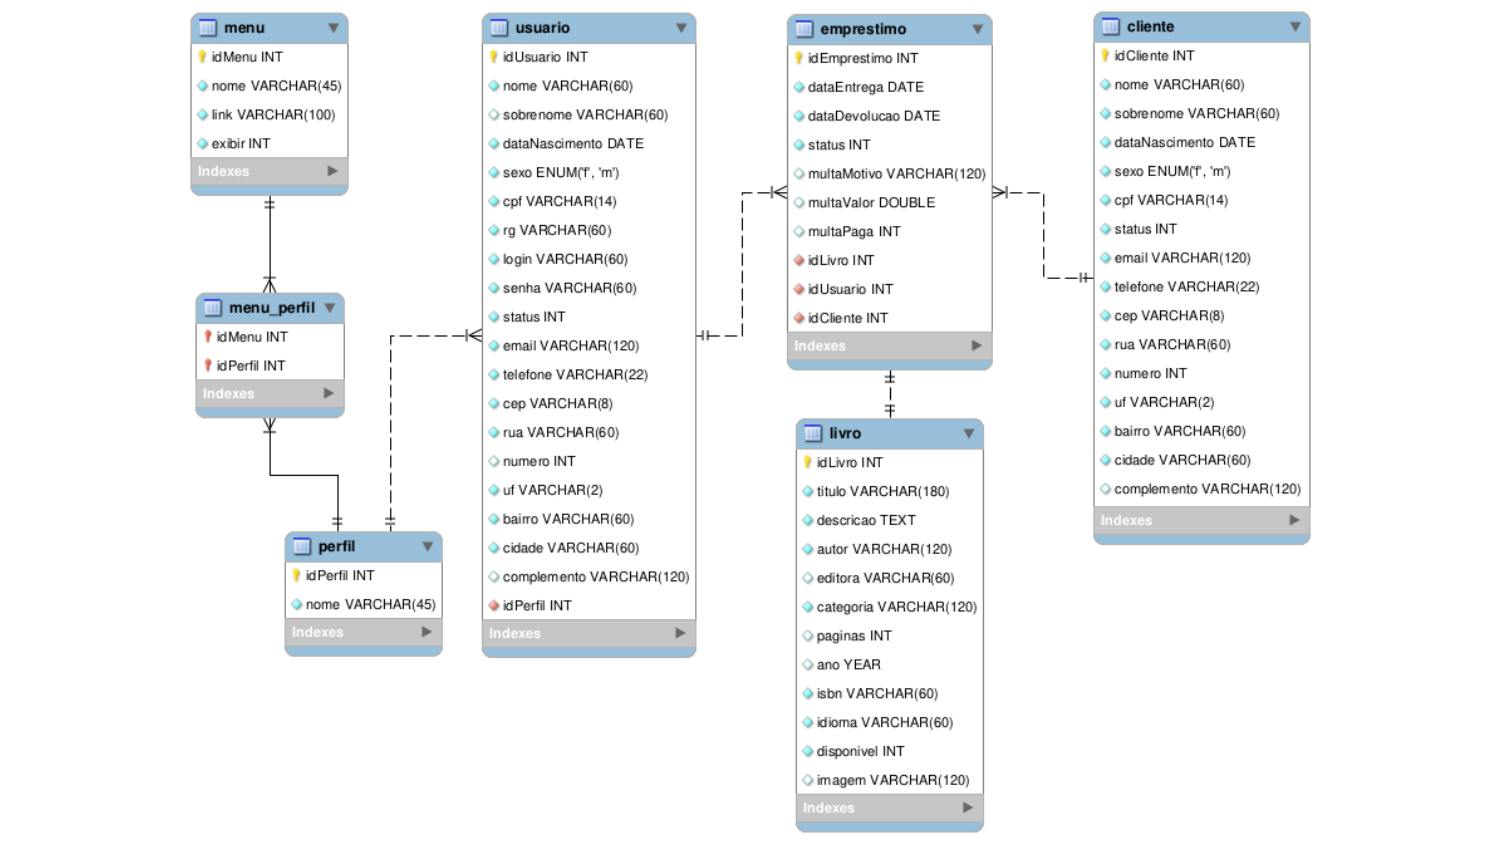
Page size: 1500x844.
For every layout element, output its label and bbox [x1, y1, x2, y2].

picture [178, 0, 1322, 844]
